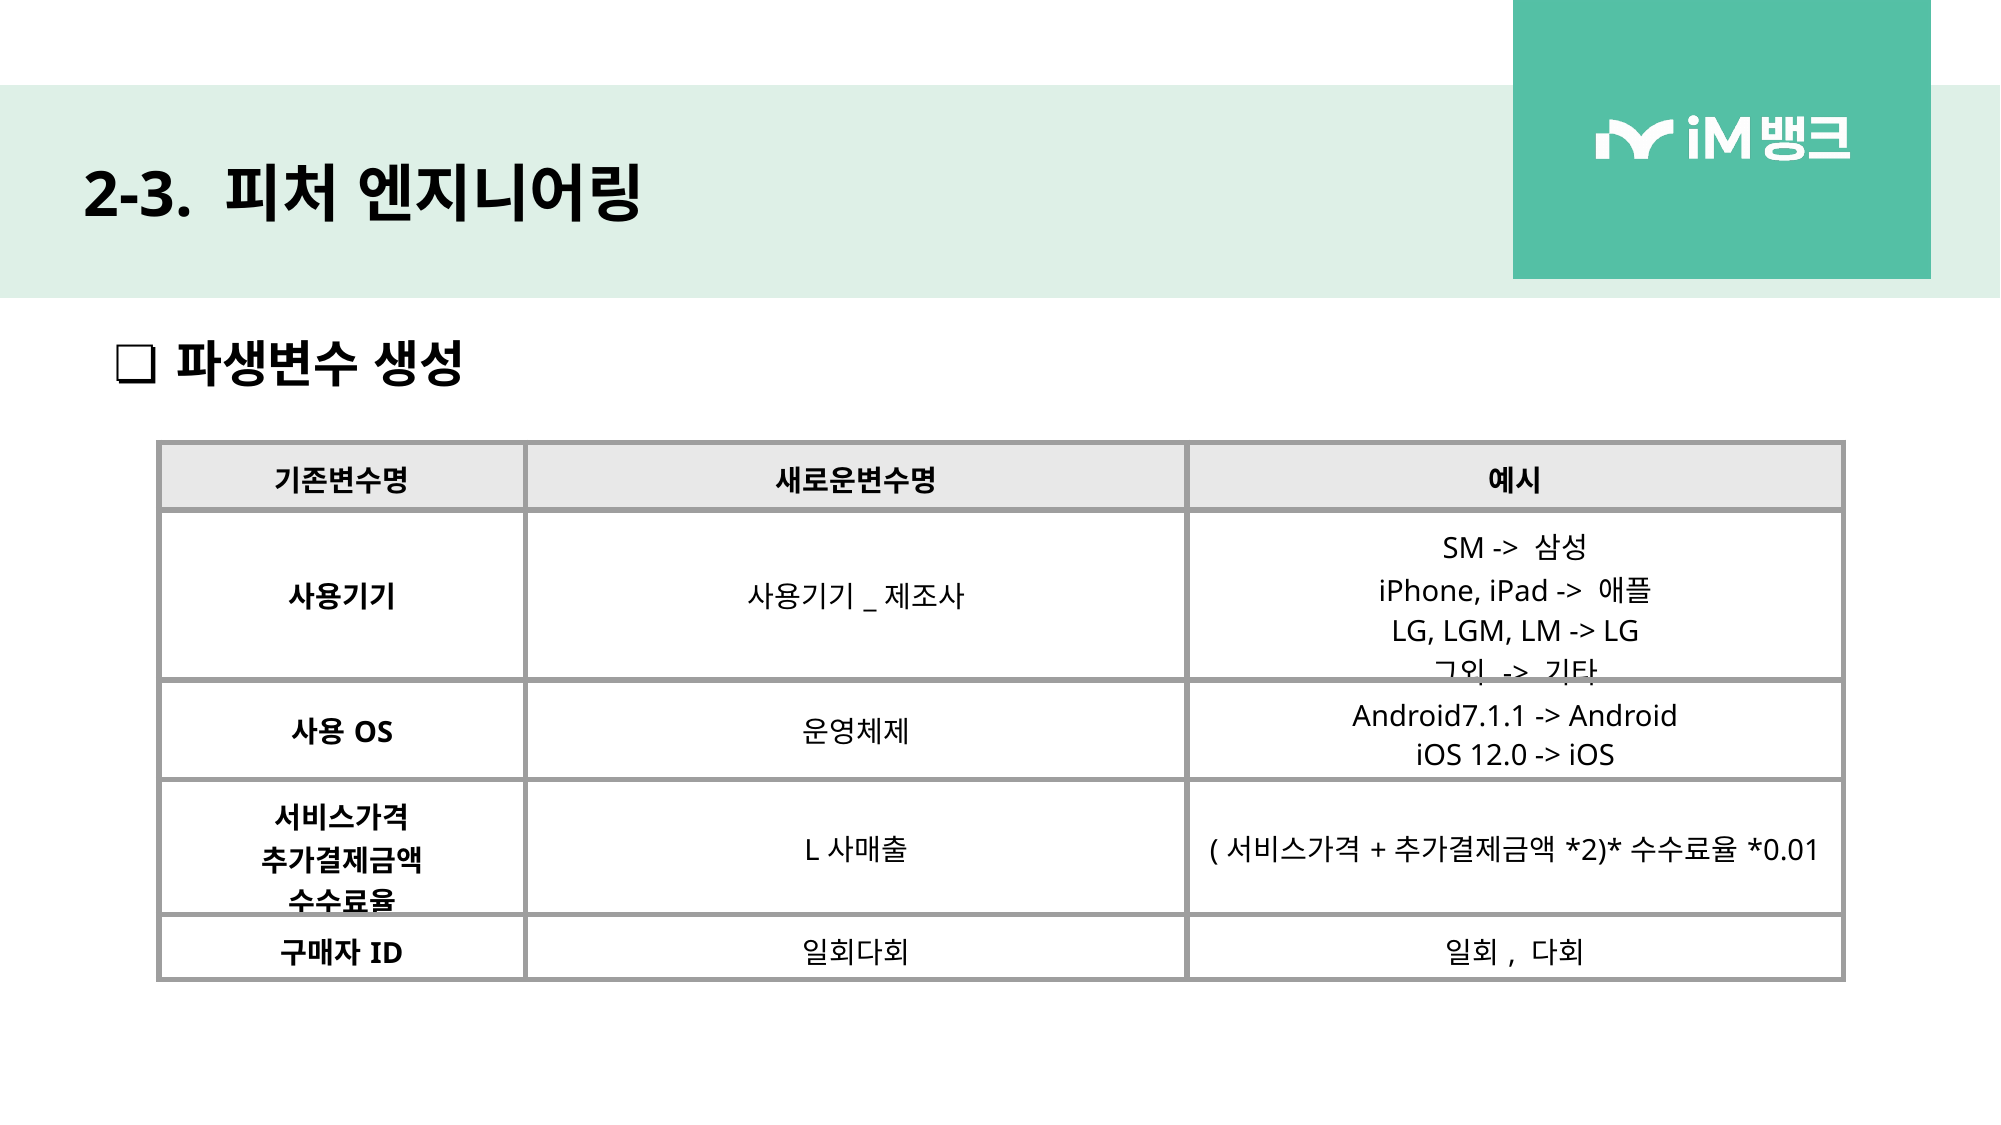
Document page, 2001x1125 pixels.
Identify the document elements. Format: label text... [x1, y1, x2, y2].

picture [1577, 99, 1867, 175]
table_header 예시 [1190, 445, 1841, 507]
table_cell 사용기기_제조사 [528, 513, 1184, 677]
table_cell SM -> 삼성 iPhone, iPad -> 애플 LG, LGM, LM -> LG 그외 -> 기타 [1190, 513, 1841, 677]
table_cell (서비스가격+추가결제금액*2)*수수료율*0.01 [1190, 782, 1841, 912]
table_cell 운영체제 [528, 683, 1184, 777]
table_cell 구매자ID [162, 917, 523, 977]
table_cell 사용OS [162, 683, 523, 777]
text_box [1515, 0, 1930, 278]
table_header 기존변수명 [162, 445, 523, 507]
table_cell Android7.1.1 -> Android iOS 12.0 -> iOS [1190, 683, 1841, 777]
table_header 새로운변수명 [528, 445, 1184, 507]
table_cell 서비스가격 추가결제금액 수수료율 [162, 782, 523, 912]
table_cell 일회, 다회 [1190, 917, 1841, 977]
table_cell L사매출 [528, 782, 1184, 912]
text_box 2-3. 피처 엔지니어링 [69, 138, 1498, 244]
text_box 파생변수 생성 [86, 317, 1914, 422]
text_box [0, 87, 2000, 297]
table_cell 사용기기 [162, 513, 523, 677]
table_cell 일회다회 [528, 917, 1184, 977]
